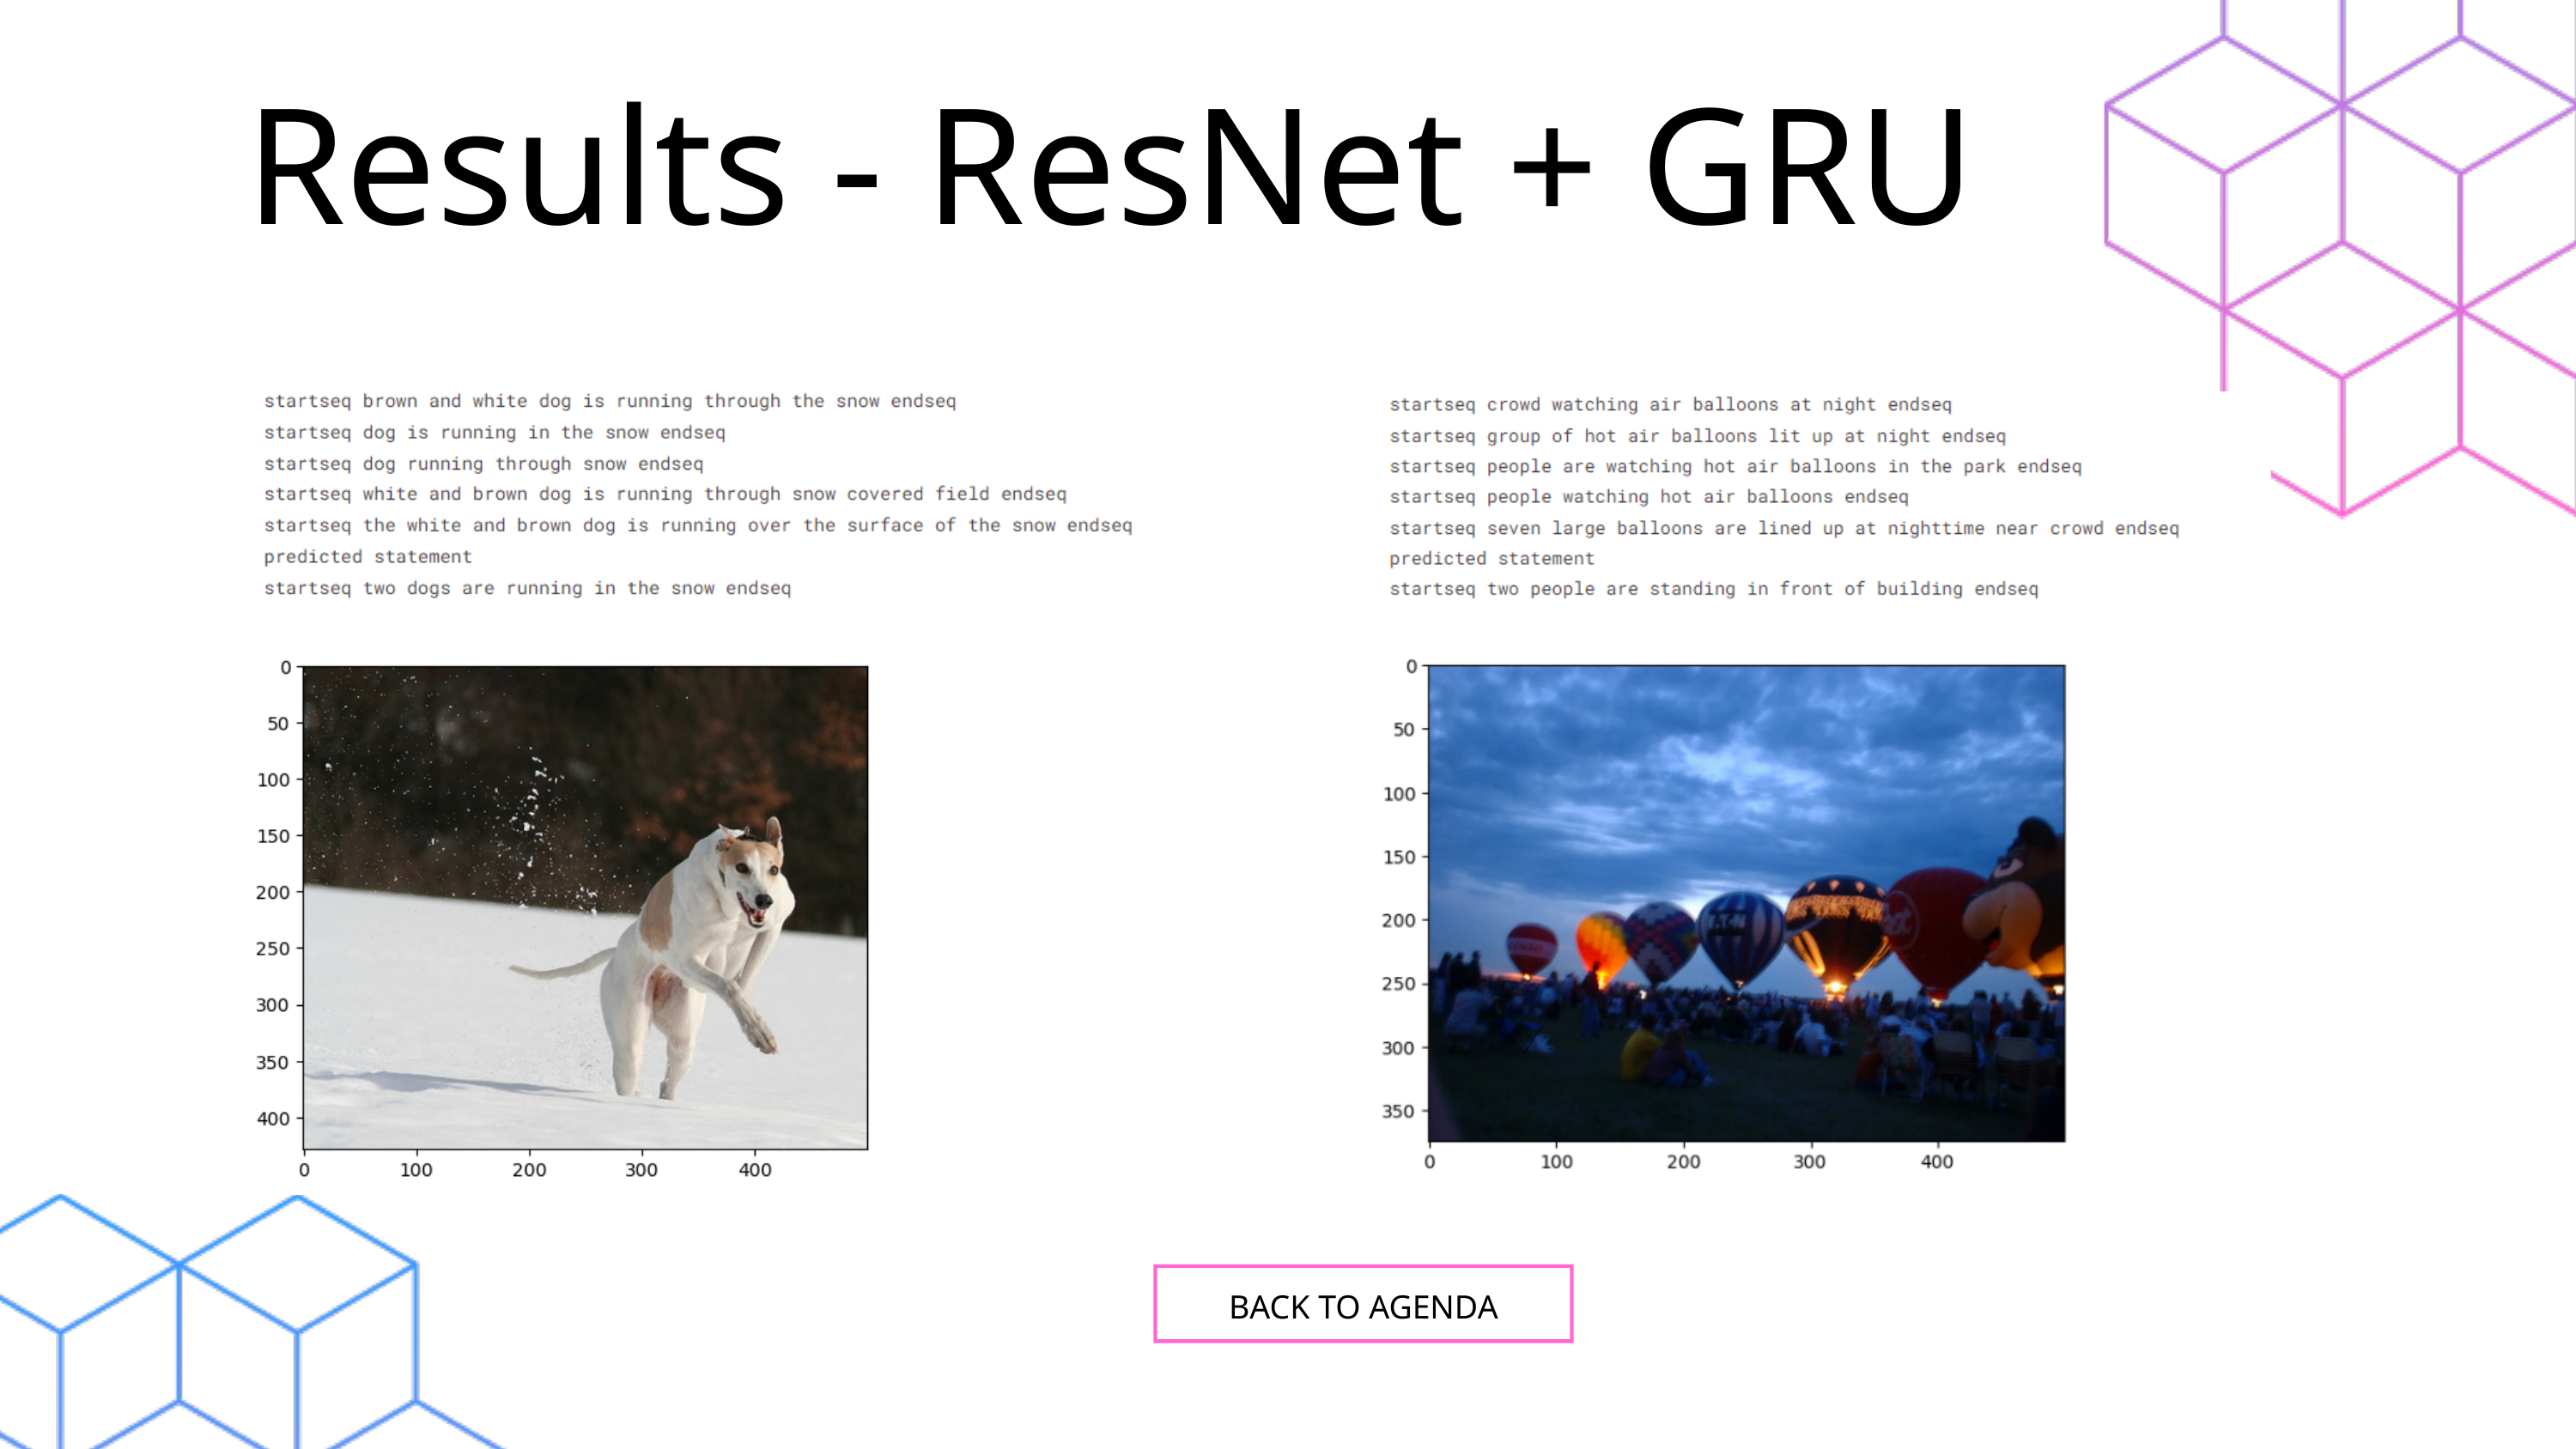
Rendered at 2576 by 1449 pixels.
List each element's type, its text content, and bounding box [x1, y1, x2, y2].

text_box [0, 1194, 538, 1449]
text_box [1153, 1264, 1574, 1343]
text_box [1363, 391, 2271, 1184]
text_box [2104, 0, 2576, 519]
text_box [239, 386, 1182, 1195]
text_box Results - ResNet + GRU [173, 63, 2050, 257]
